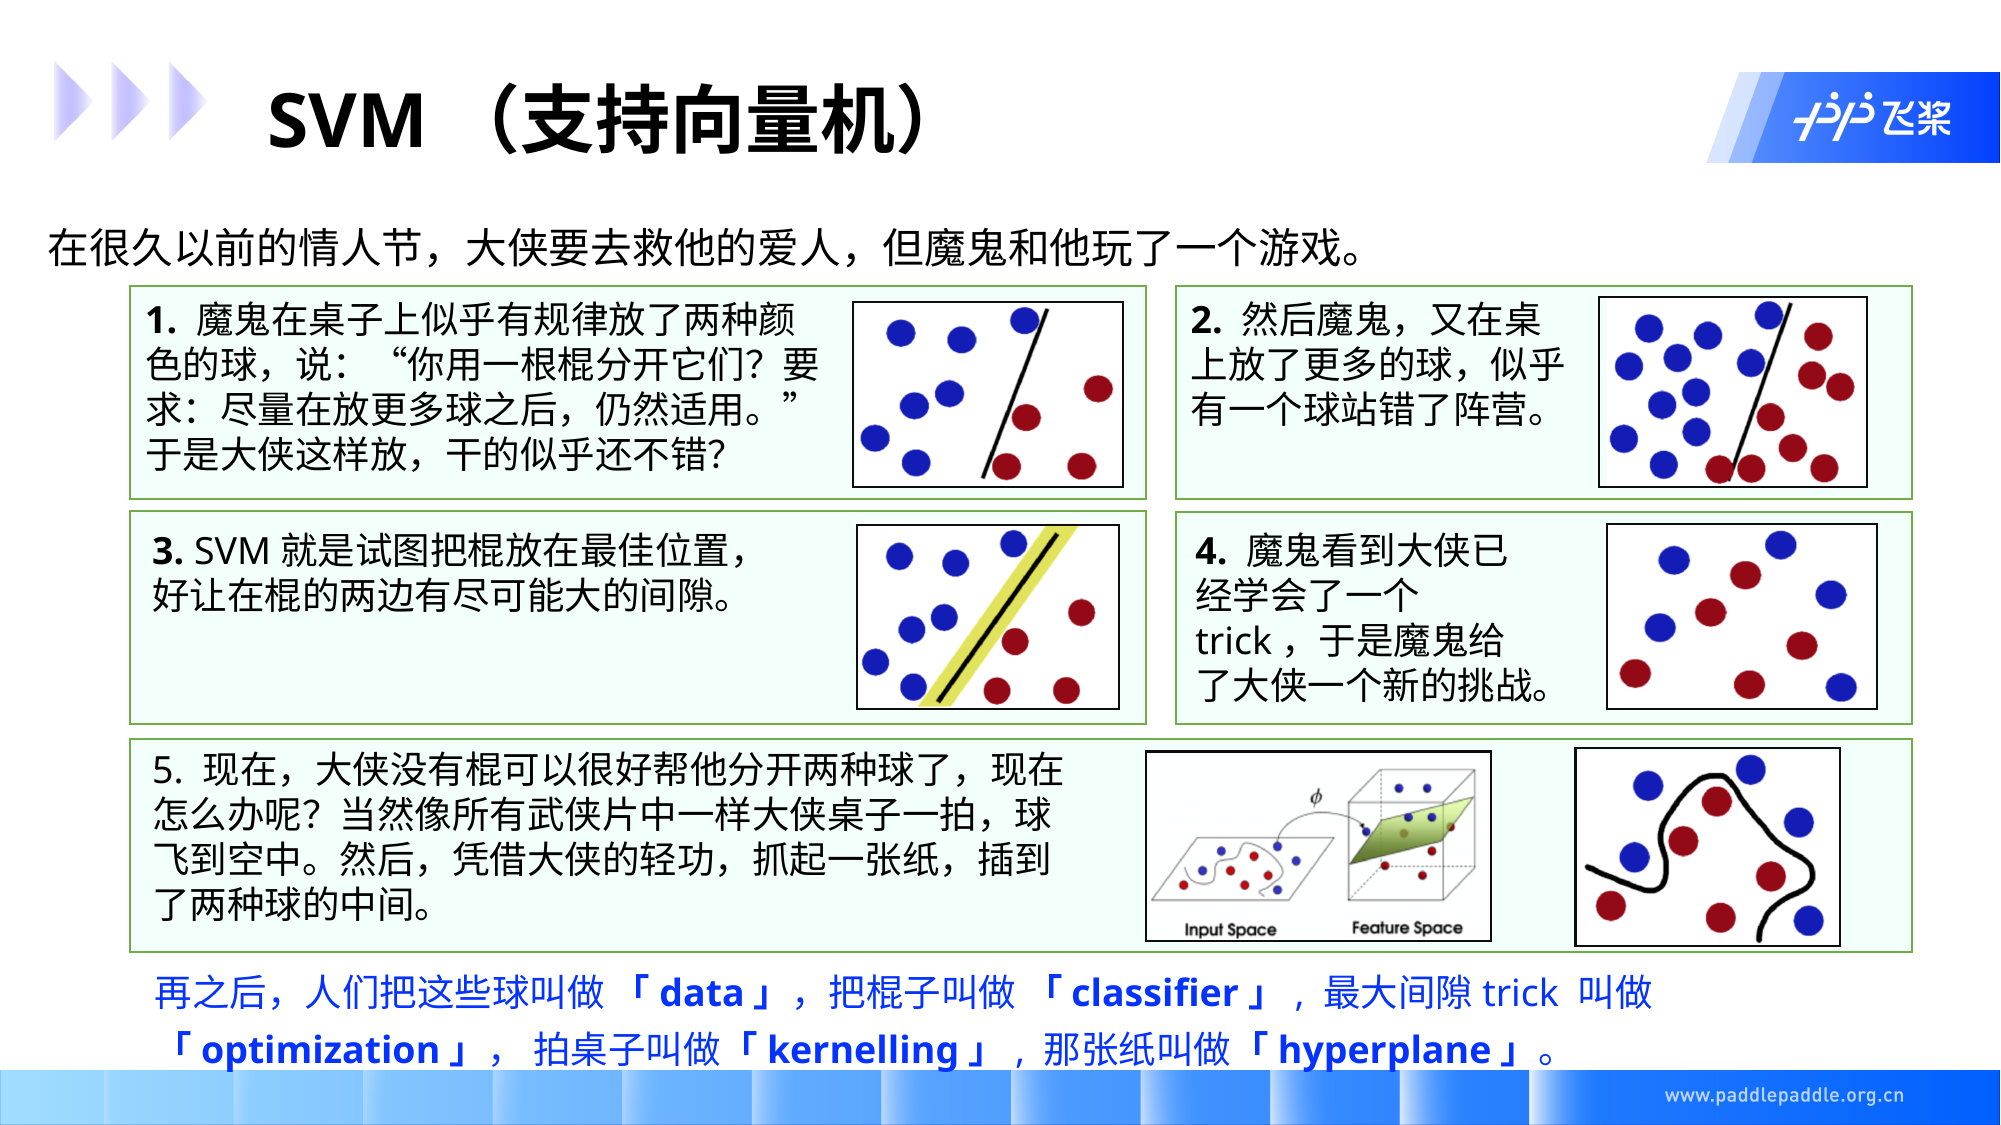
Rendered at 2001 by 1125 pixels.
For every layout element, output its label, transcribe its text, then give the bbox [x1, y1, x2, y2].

text_box [129, 510, 1147, 725]
text_box 3. SVM就是试图把棍放在最佳位置，好让在棍的两边有尽可能大的间隙。 [137, 519, 806, 625]
picture [1145, 754, 1491, 942]
text_box [129, 738, 1913, 953]
text_box [1175, 285, 1913, 500]
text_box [1603, 524, 1877, 710]
text_box 1. 魔鬼在桌子上似乎有规律放了两种颜色的球，说：“你用一根棍分开它们？要求：尽量在放更多球之后，仍然适用。” 于是大侠这样放，干的似乎还不错？ [130, 288, 844, 484]
text_box SVM（支持向量机） [252, 65, 1491, 171]
text_box 在很久以前的情人节，大侠要去救他的爱人，但魔鬼和他玩了一个游戏。 [0, 214, 1786, 280]
text_box 2. 然后魔鬼，又在桌上放了更多的球，似乎有一个球站错了阵营。 [1175, 288, 1593, 439]
picture [857, 521, 1120, 710]
text_box 4. 魔鬼看到大侠已经学会了一个trick，于是魔鬼给了大侠一个新的挑战。 [1180, 519, 1552, 760]
text_box [1574, 747, 1841, 947]
text_box [1598, 296, 1606, 488]
text_box 再之后，人们把这些球叫做 「data」，把棍子叫做 「classifier」, 最大间隙trick 叫做「optimization」， 拍桌子叫做「kernelling」, 那张纸叫做「hyperplane」。 [139, 950, 1772, 1078]
text_box [1175, 511, 1913, 725]
text_box [1145, 750, 1492, 942]
text_box 5. 现在，大侠没有棍可以很好帮他分开两种球了，现在怎么办呢？当然像所有武侠片中一样大侠桌子一拍，球飞到空中。然后，凭借大侠的轻功，抓起一张纸，插到了两种球的中间。 [137, 738, 1092, 934]
picture [1578, 751, 1842, 948]
text_box [129, 285, 1147, 500]
picture [0, 1070, 2000, 1125]
picture [1679, 72, 2000, 163]
picture [855, 301, 1125, 488]
picture [1606, 295, 1868, 488]
